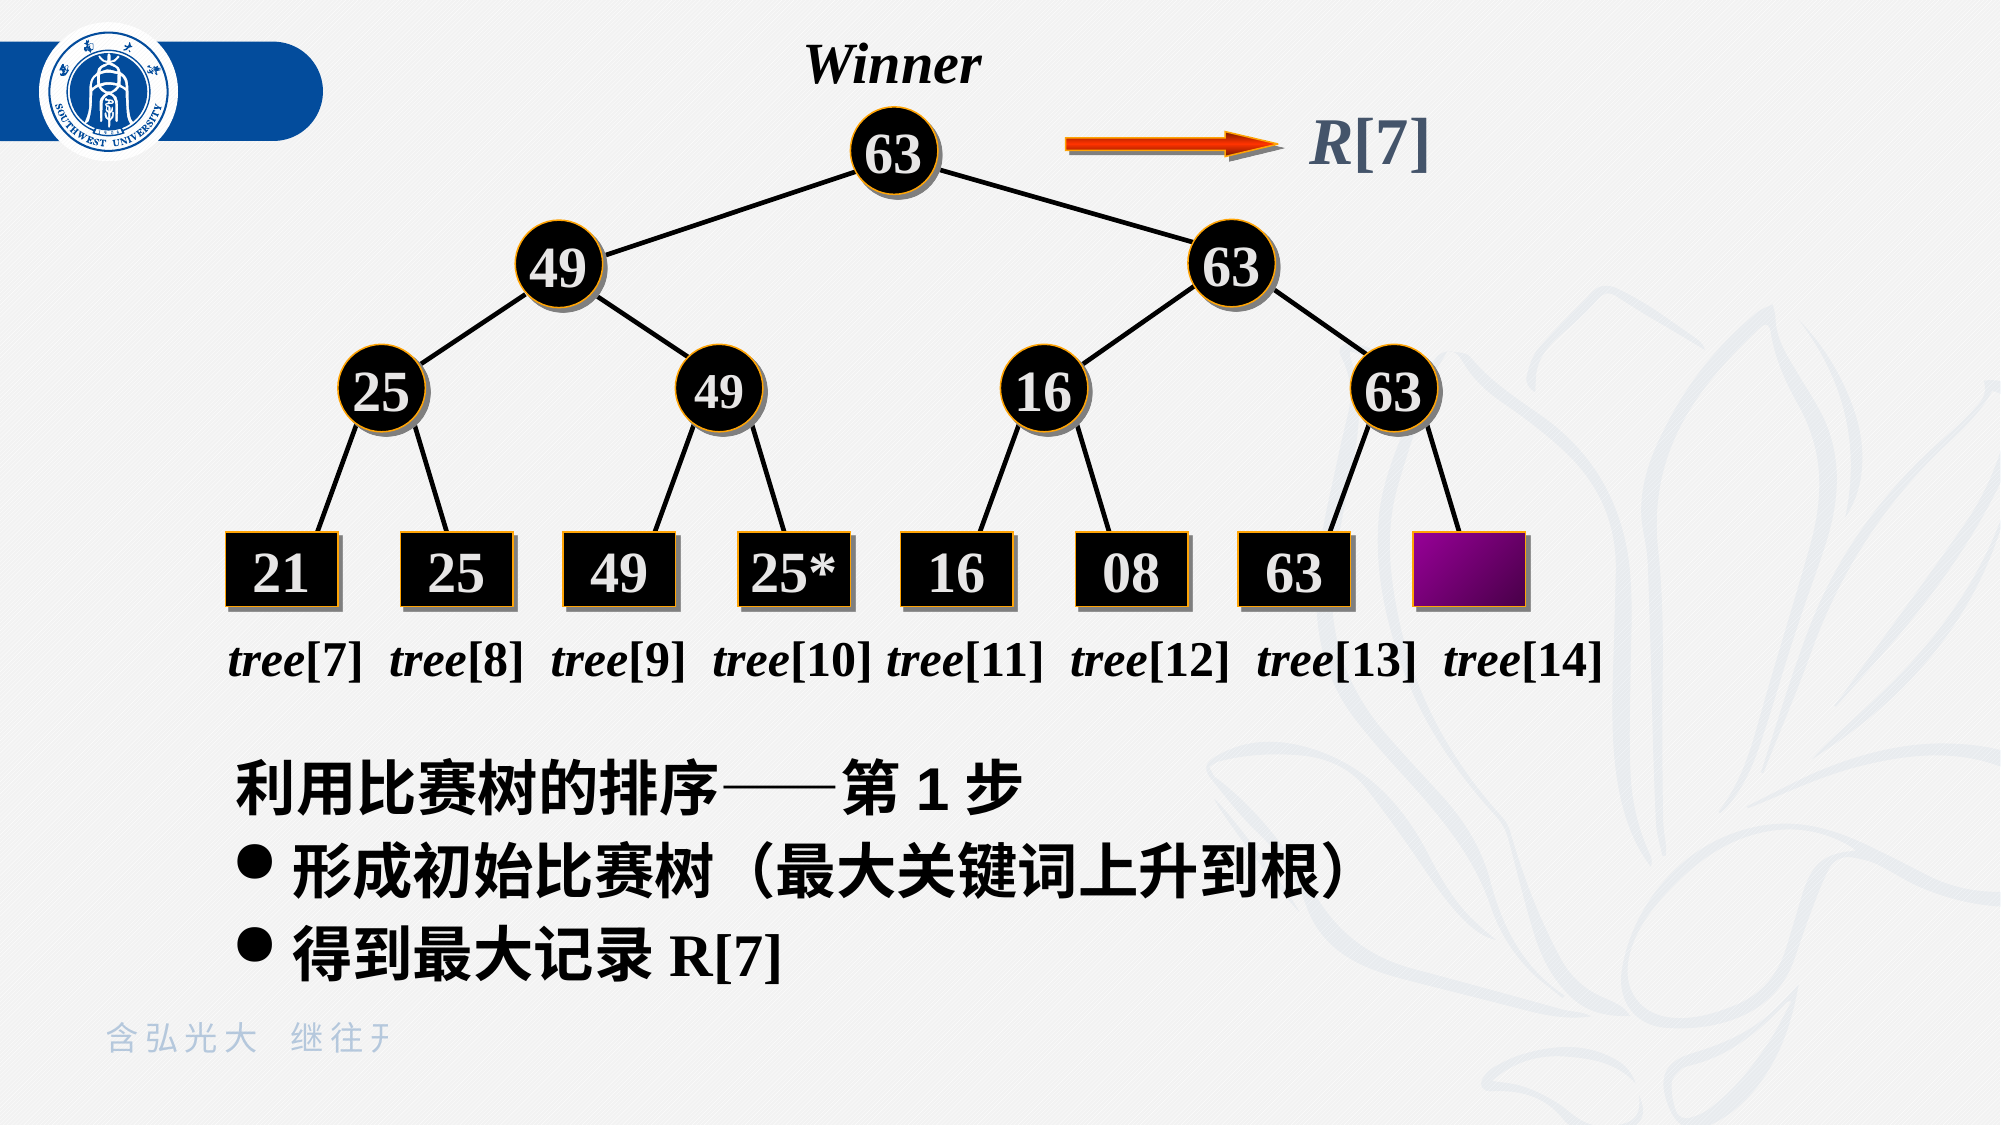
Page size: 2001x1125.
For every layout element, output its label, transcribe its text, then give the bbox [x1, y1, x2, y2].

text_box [212, 17, 1626, 695]
text_box 利用比赛树的排序——第1步 形成初始比赛树（最大关键词上升到根） 得到最大记录R[7] [220, 731, 1647, 1000]
